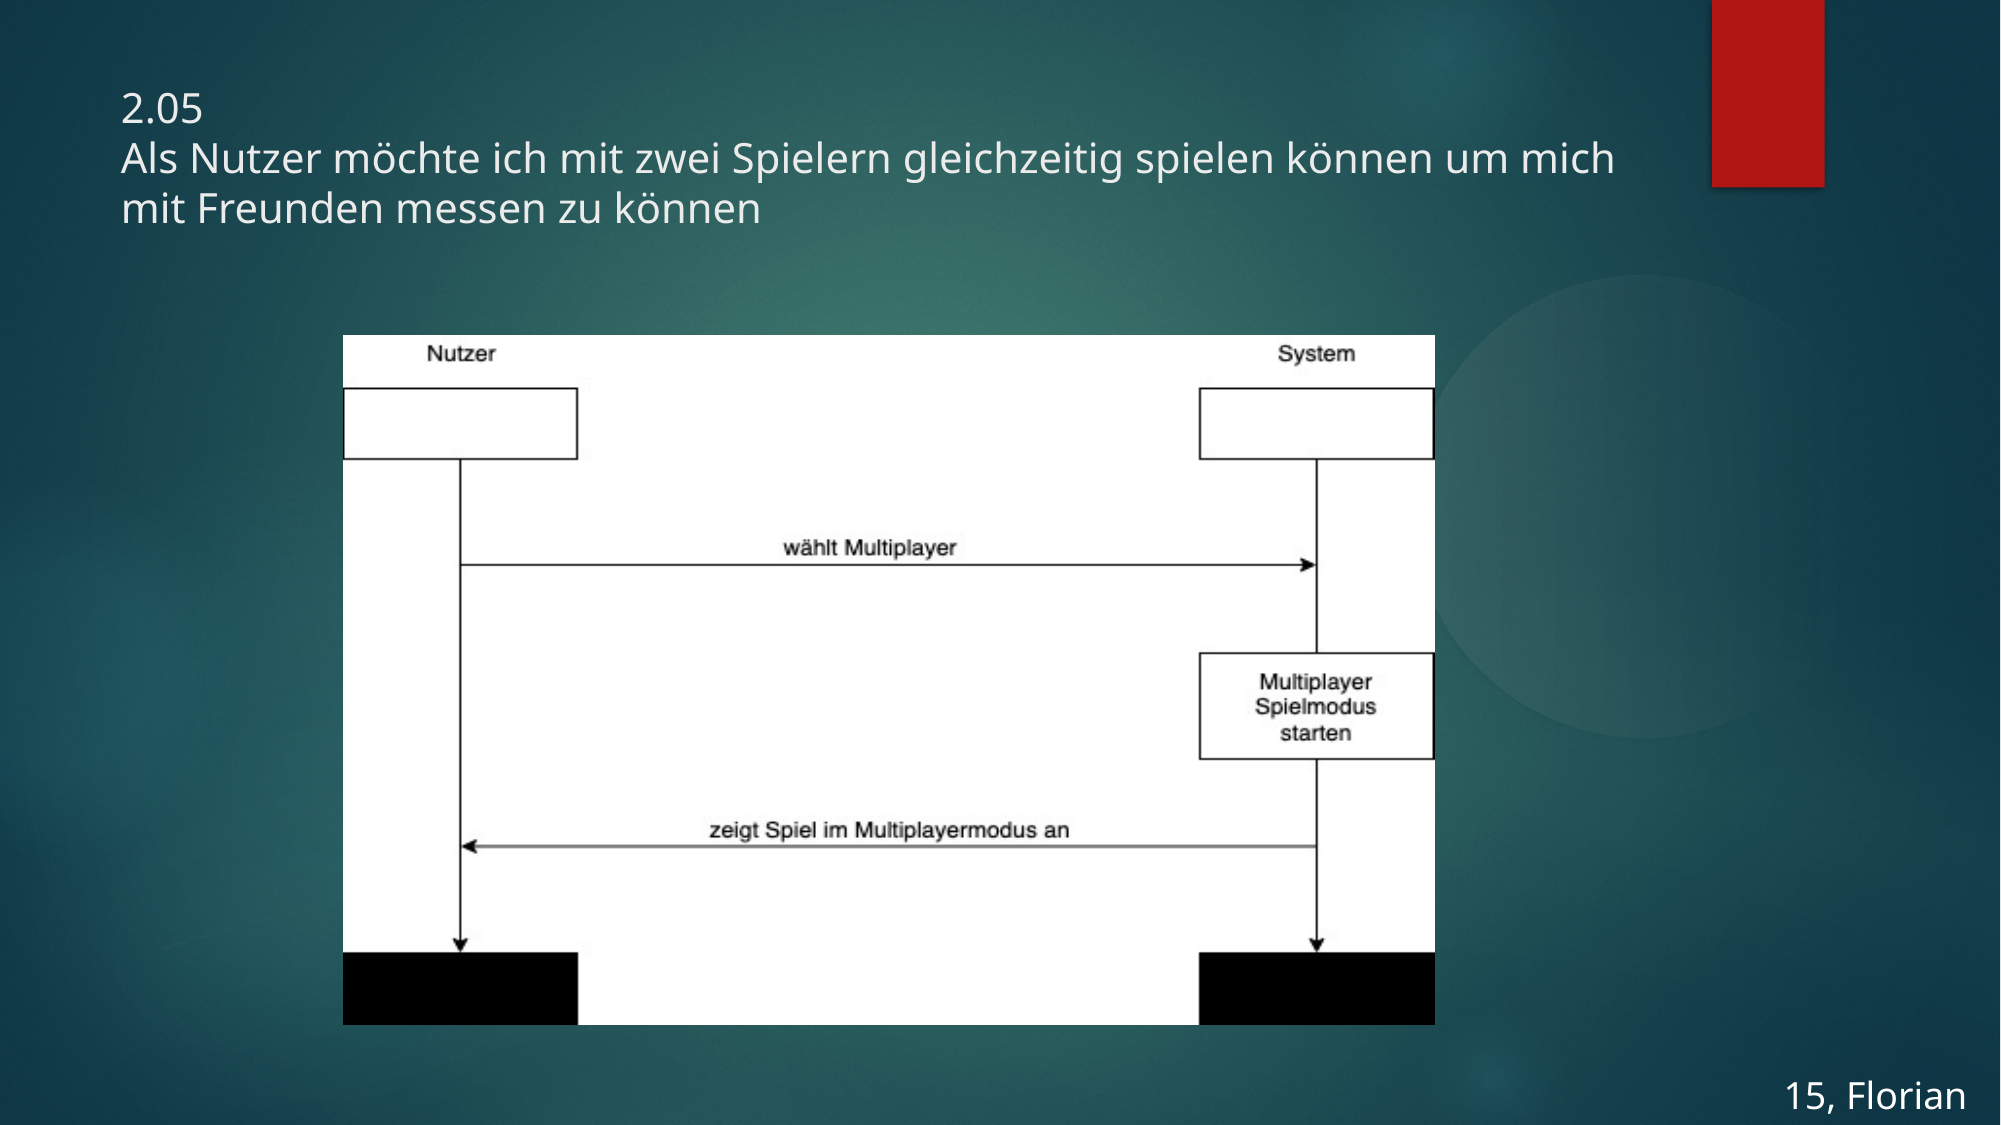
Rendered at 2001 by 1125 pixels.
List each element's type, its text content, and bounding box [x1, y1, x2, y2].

picture [0, 0, 2001, 1125]
text_box 15, Florian [1768, 1064, 2000, 1125]
text_box 2.05 Als Nutzer möchte ich mit zwei Spielern gleichzeitig spielen können um mich mit Freunden messen zu können [106, 74, 1649, 304]
